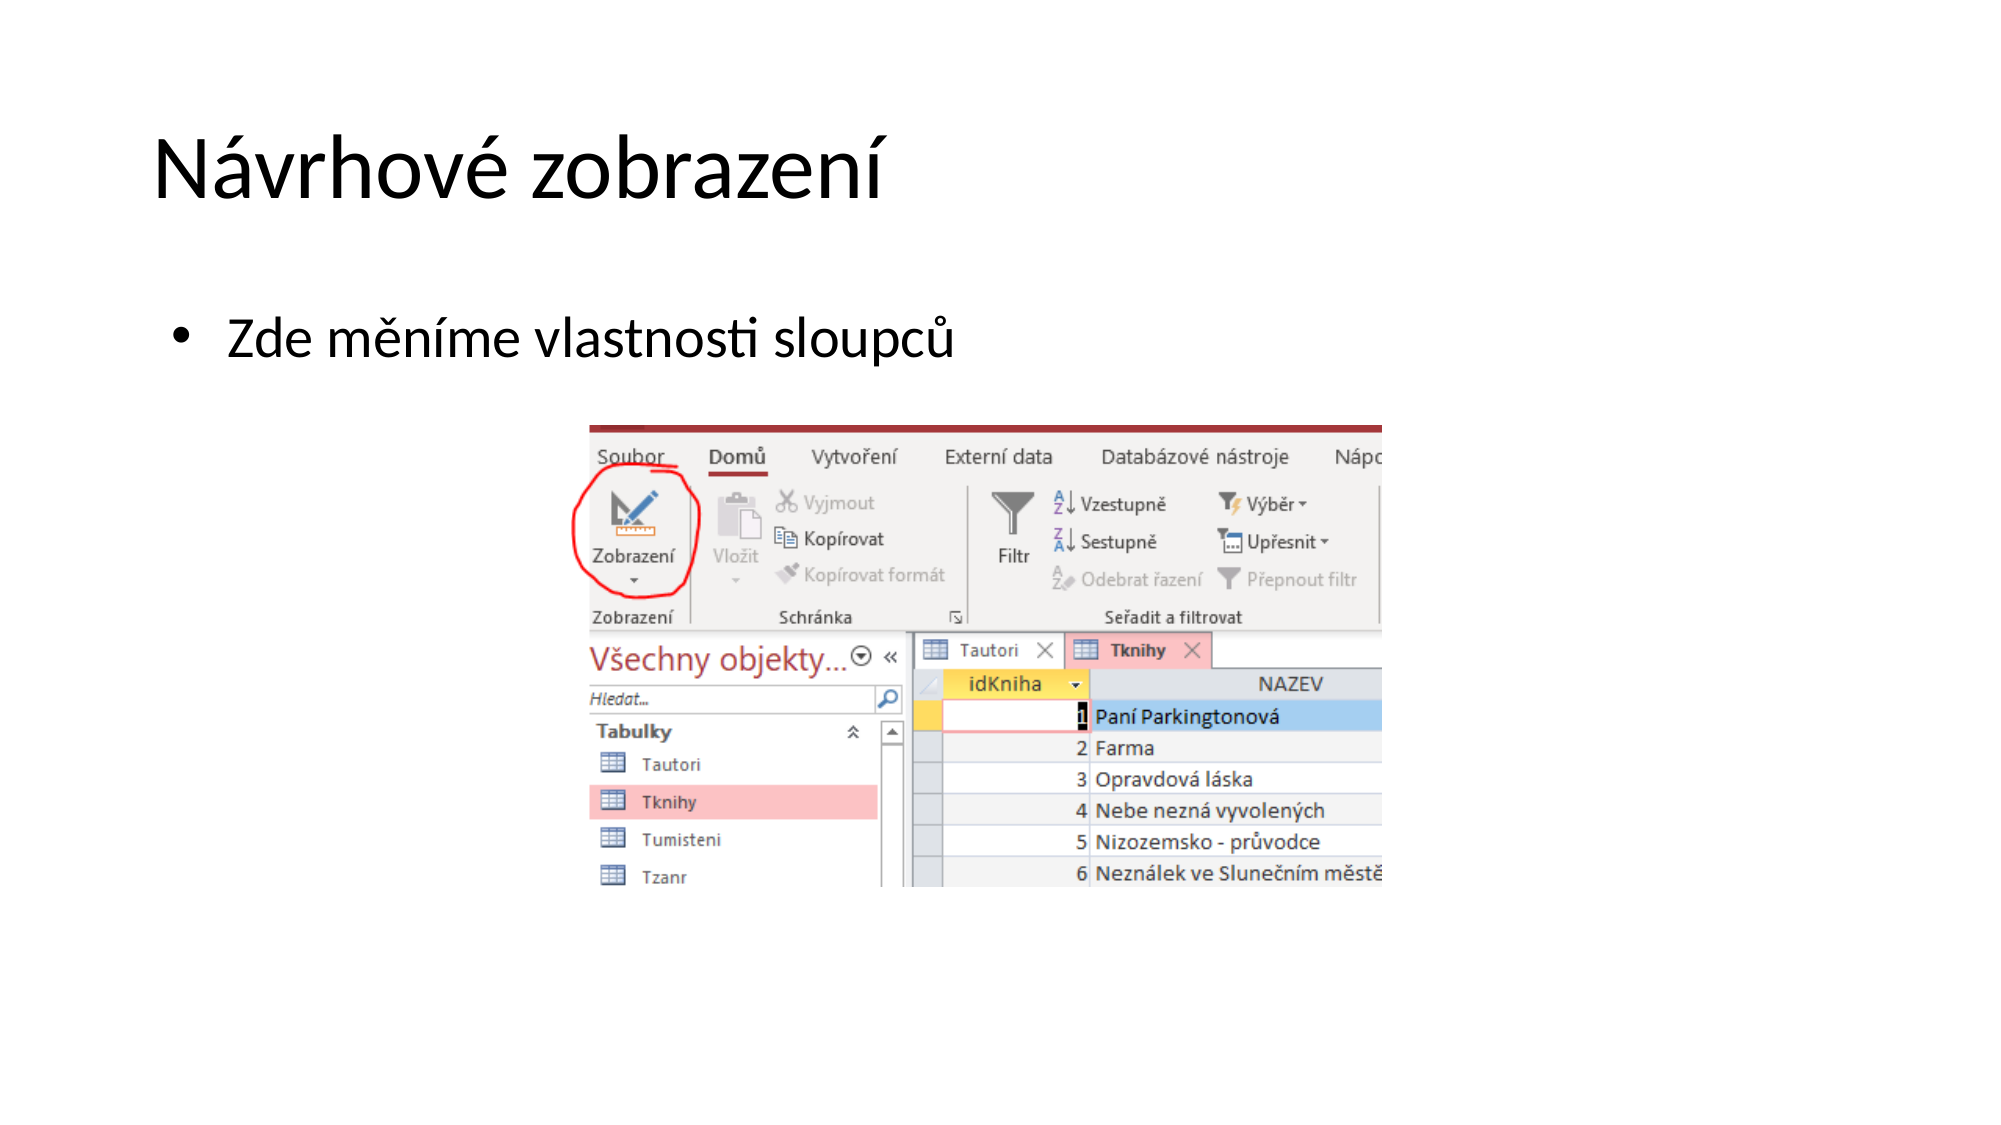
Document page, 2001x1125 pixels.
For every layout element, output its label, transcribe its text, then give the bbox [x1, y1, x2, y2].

picture [571, 425, 1382, 888]
title Návrhové zobrazení [137, 59, 1863, 278]
list Zde měníme vlastnosti sloupců [137, 299, 1863, 1014]
